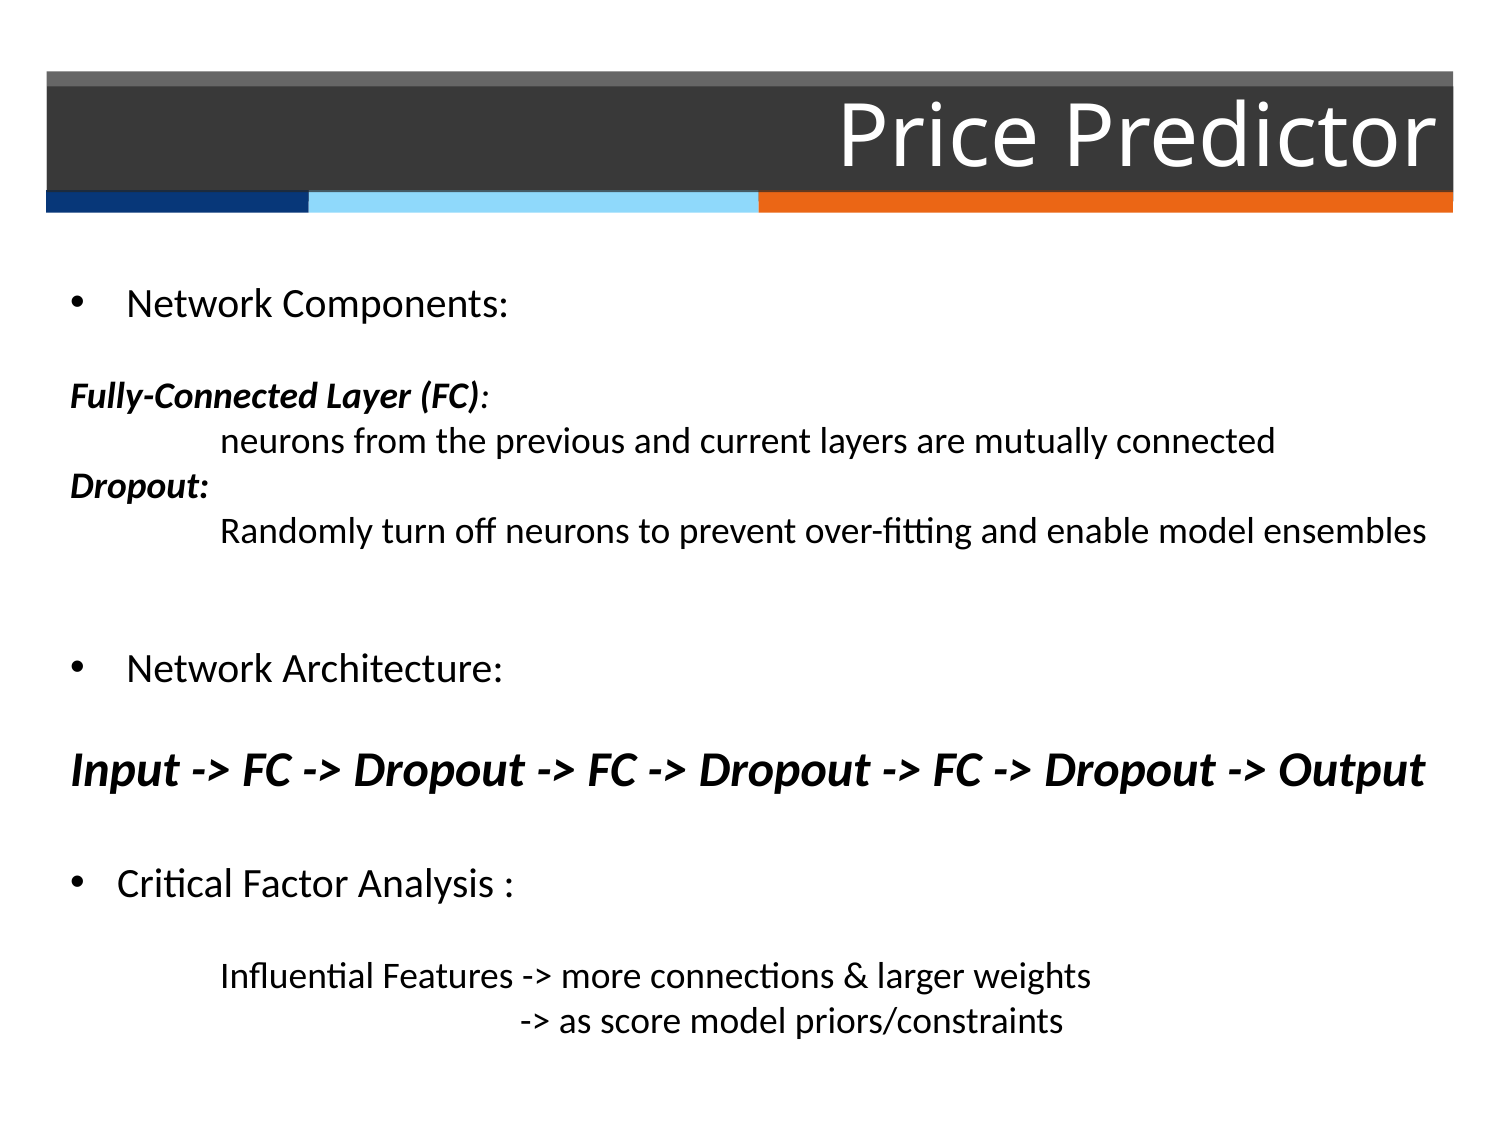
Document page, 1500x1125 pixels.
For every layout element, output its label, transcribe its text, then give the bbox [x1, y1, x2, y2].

text_box Network Components: Fully-Connected Layer (FC): neurons from the previous and current layers are mutually connected Dropout: Randomly turn off neurons to prevent over-fitting and enable model ensembles Network Architecture: Input -> FC -> Dropout -> FC -> Dropout -> FC -> Dropout -> Output Critical Factor Analysis : Influential Features -> more connections & larger weights -> as score model priors/constraints [55, 268, 1461, 1049]
title Price Predictor [46, 71, 1454, 193]
